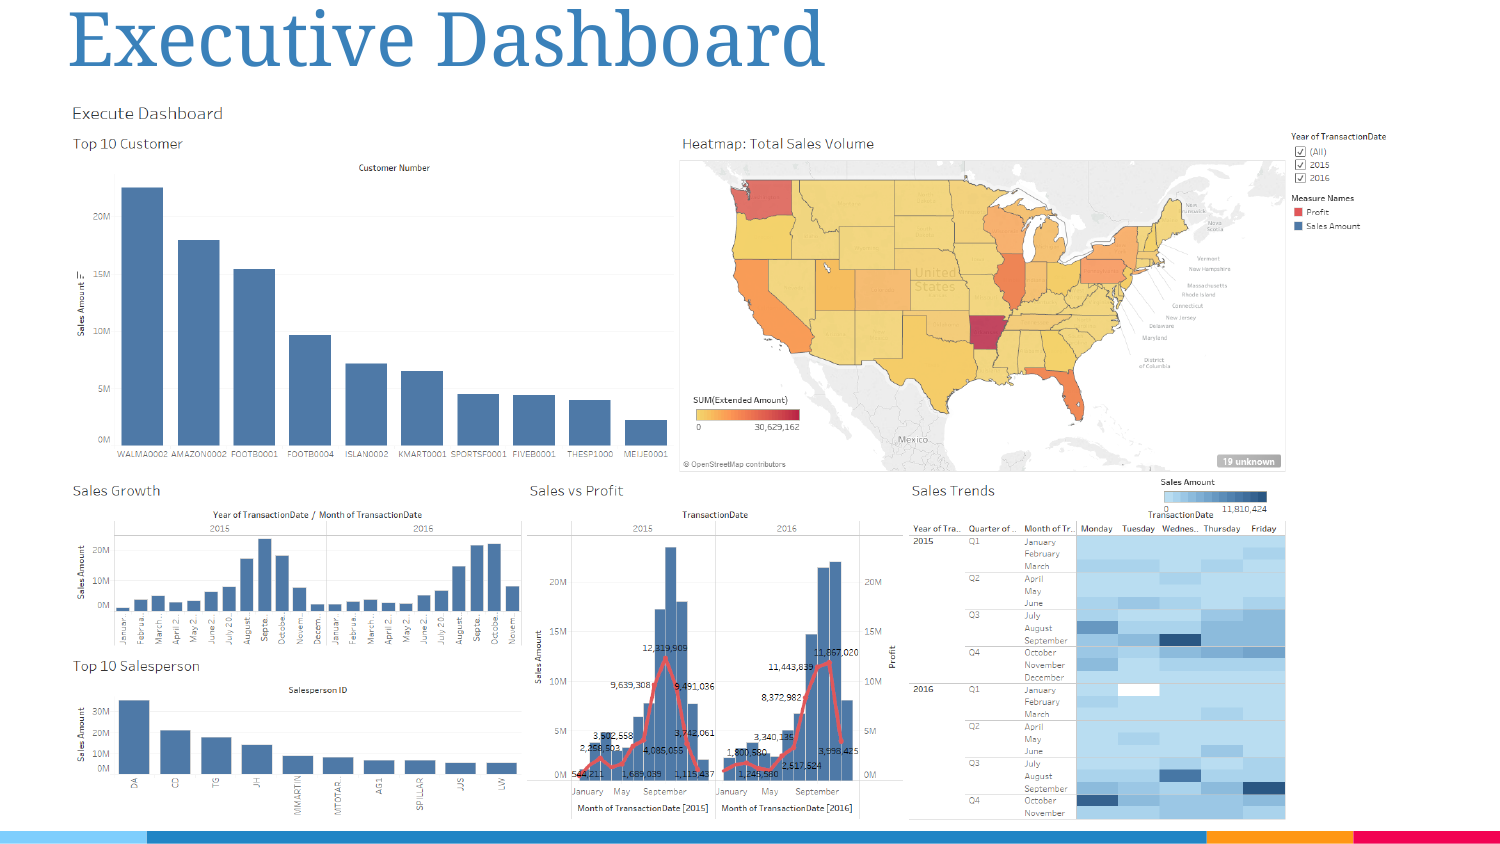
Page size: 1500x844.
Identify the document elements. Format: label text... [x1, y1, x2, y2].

title Executive Dashboard [52, 0, 1144, 97]
picture [64, 95, 1395, 825]
